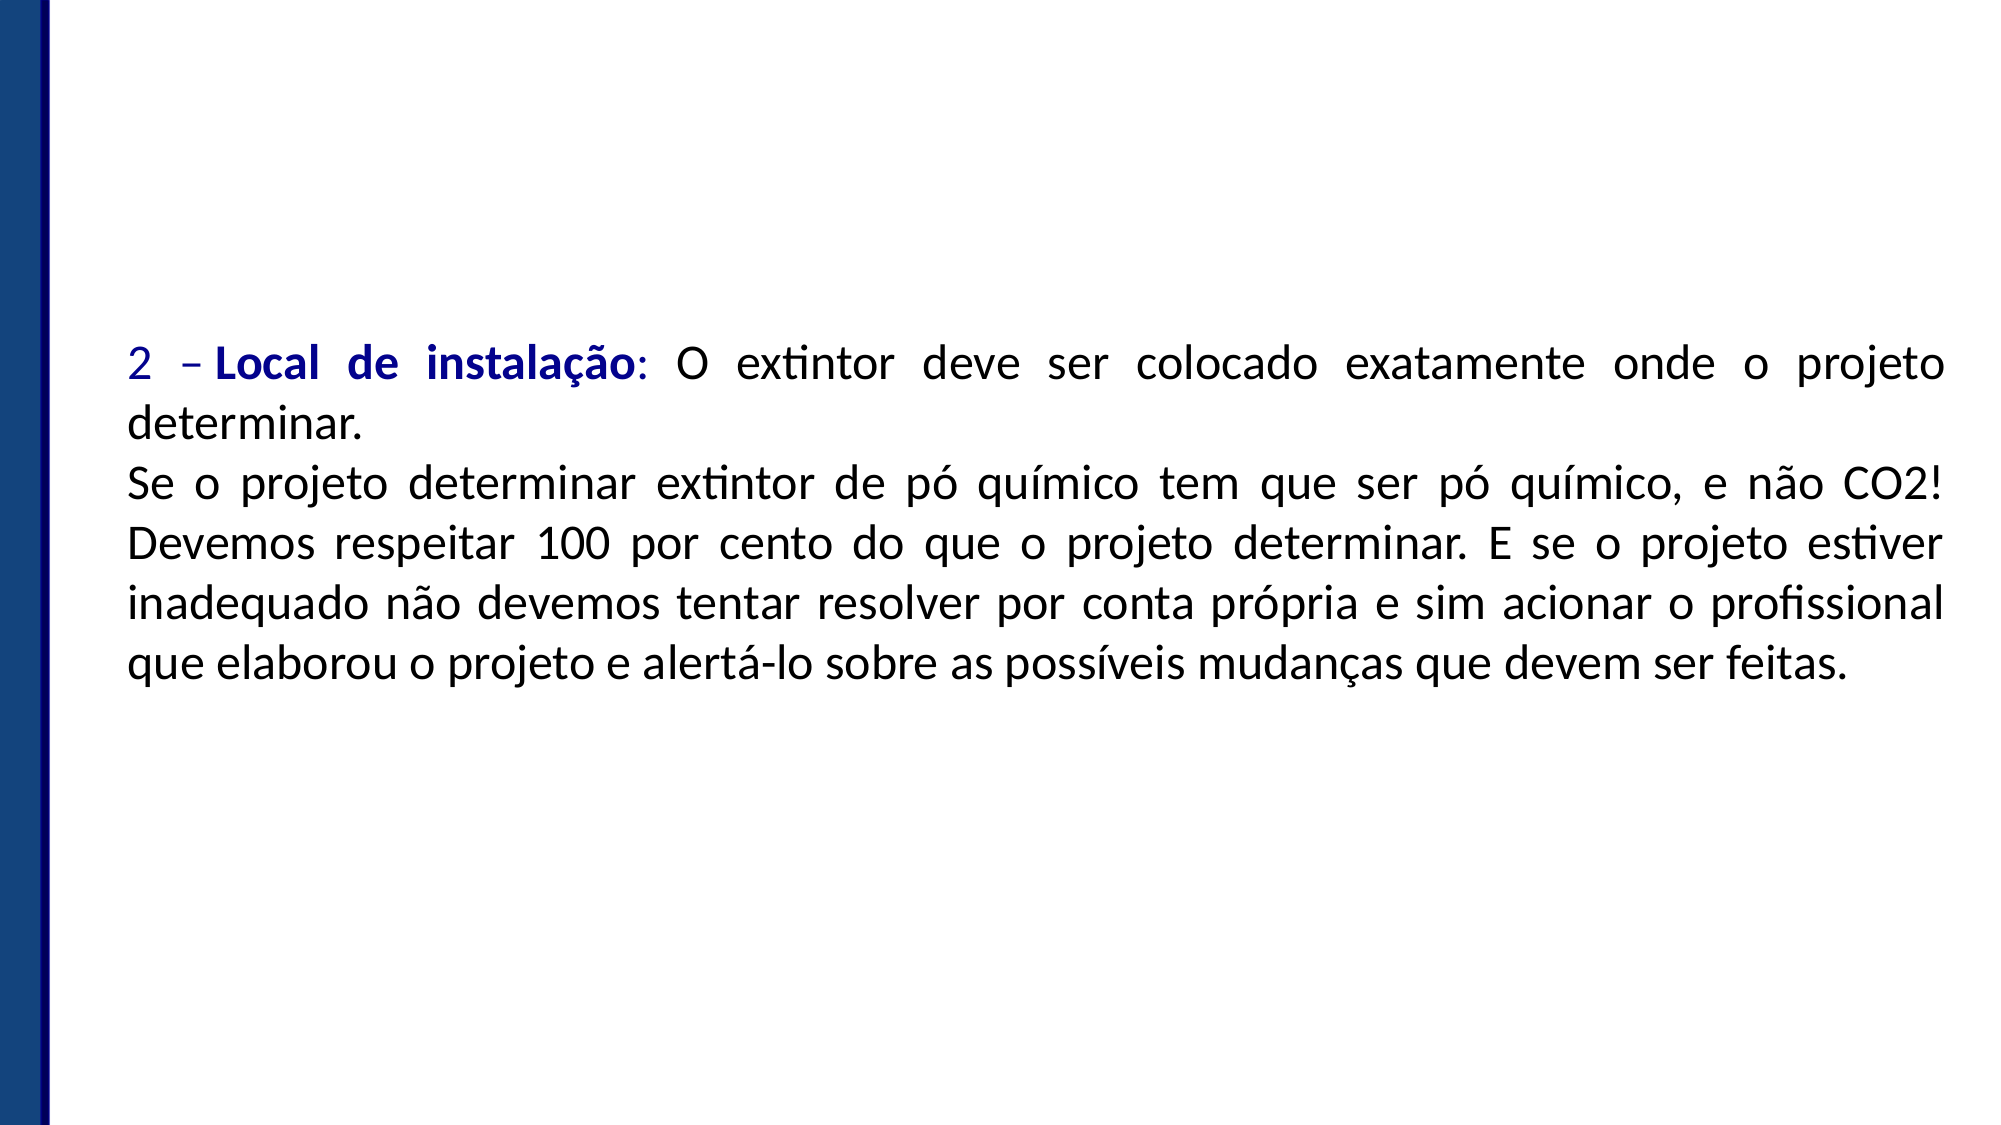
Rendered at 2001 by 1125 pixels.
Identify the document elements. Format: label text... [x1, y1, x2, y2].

text_box 2 – Local de instalação: O extintor deve ser colocado exatamente onde o projeto determinar. Se o projeto determinar extintor de pó químico tem que ser pó químico, e não CO2! Devemos respeitar 100 por cento do que o projeto determinar. E se o projeto estiver inadequado não devemos tentar resolver por conta própria e sim acionar o profissional que elaborou o projeto e alertá-lo sobre as possíveis mudanças que devem ser feitas. [112, 321, 1961, 697]
picture [0, 0, 2001, 1125]
